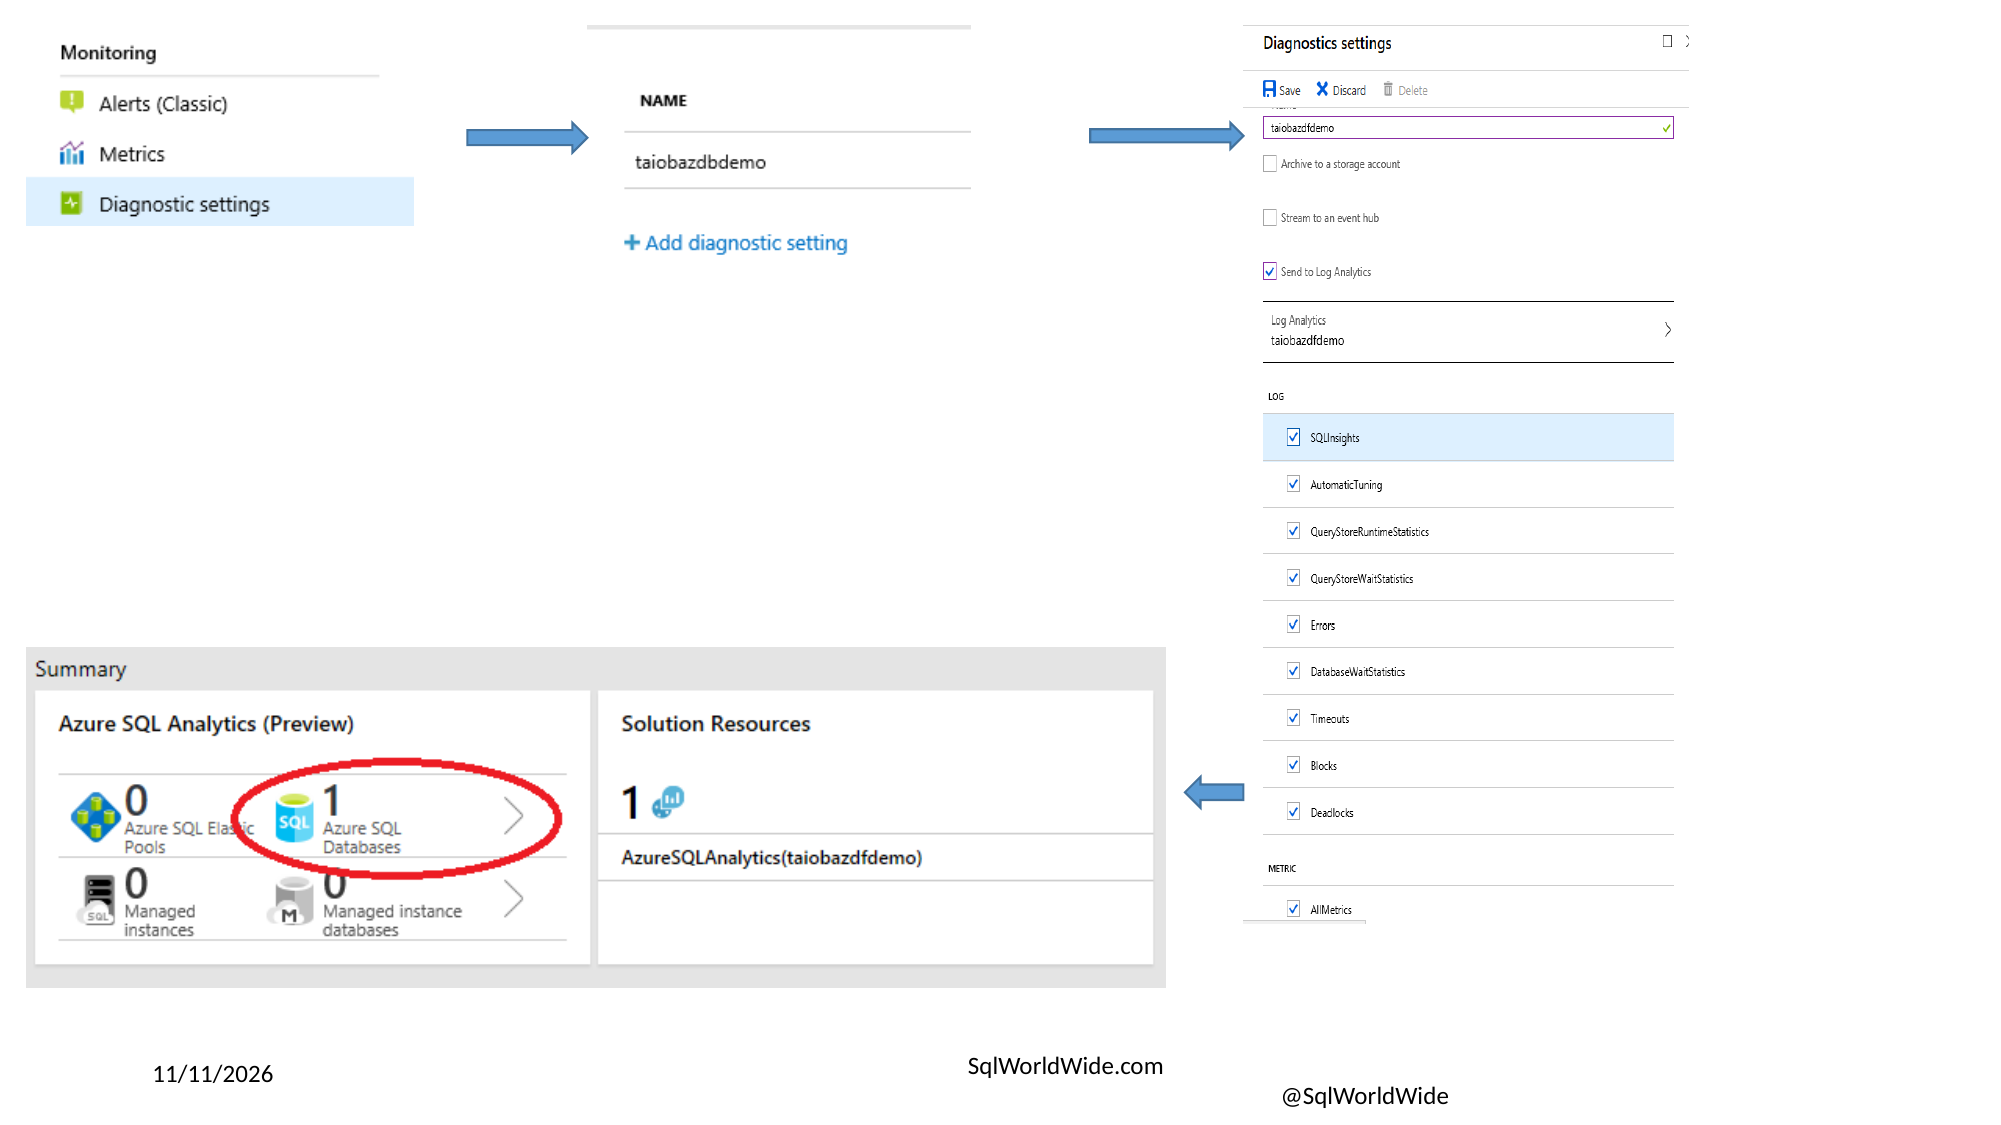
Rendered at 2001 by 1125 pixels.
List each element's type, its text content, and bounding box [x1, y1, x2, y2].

picture [1243, 25, 1689, 924]
picture [26, 647, 1166, 988]
picture [26, 25, 414, 226]
text_box [466, 120, 587, 156]
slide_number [137, 1042, 588, 1103]
text_box [1089, 120, 1243, 152]
footer SqlWorldWide.com @SqlWorldWide [867, 1042, 1863, 1103]
text_box [1183, 774, 1243, 811]
picture [587, 25, 971, 281]
